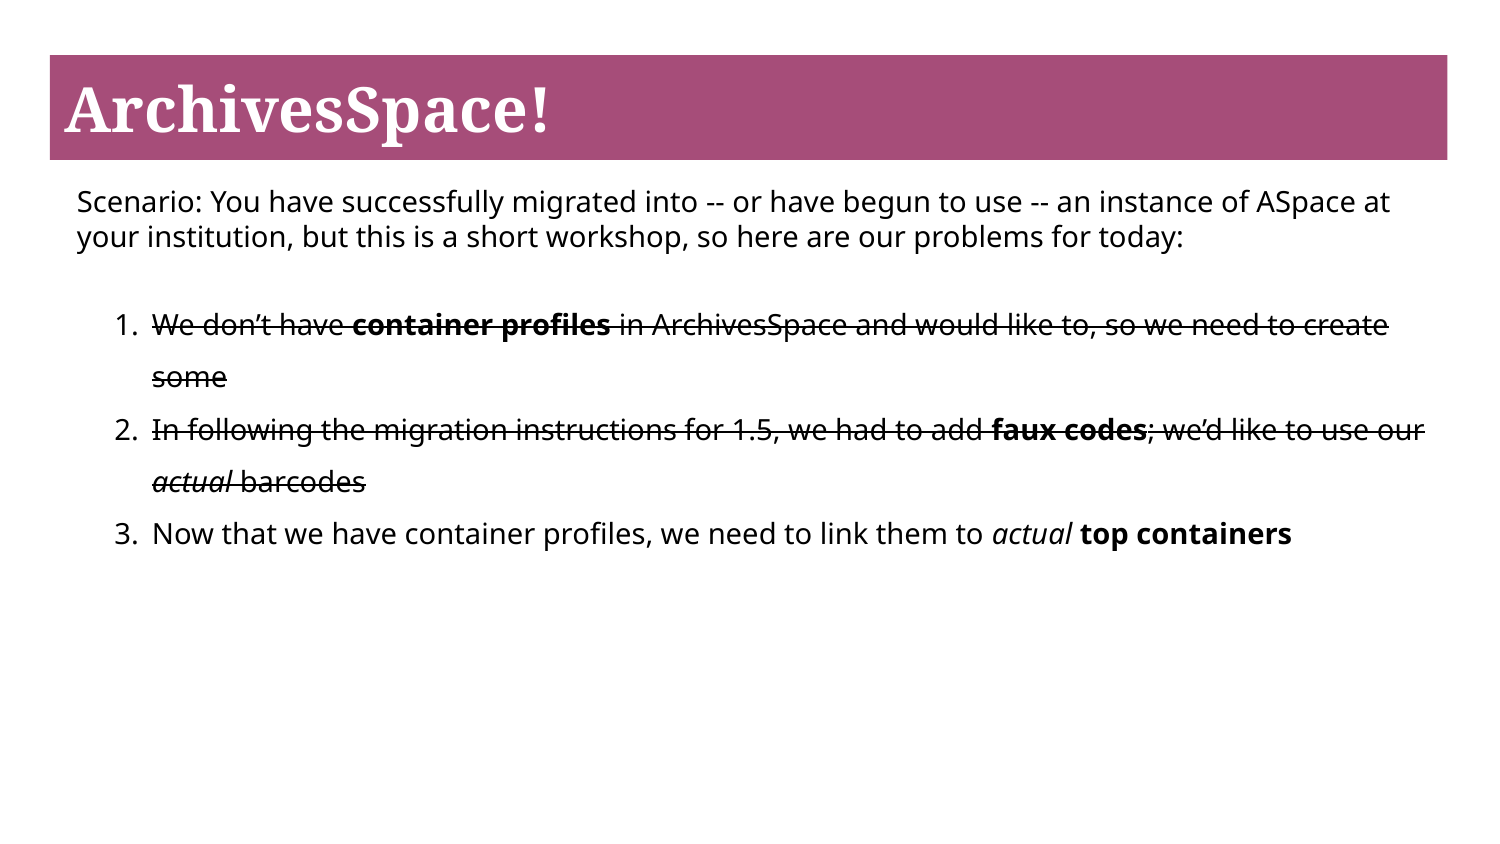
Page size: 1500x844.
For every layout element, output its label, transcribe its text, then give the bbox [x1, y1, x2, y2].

title ArchivesSpace! [49, 55, 1448, 160]
text_box Scenario: You have successfully migrated into -- or have begun to use -- an instance of ASpace at your institution, but this is a short workshop, so here are our problems for today: We don’t have container profiles in ArchivesSpace and would like to, so we need to create some In following the migration instructions for 1.5, we had to add faux codes; we’d like to use our actual barcodes Now that we have container profiles, we need to link them to actual top containers [61, 168, 1448, 764]
